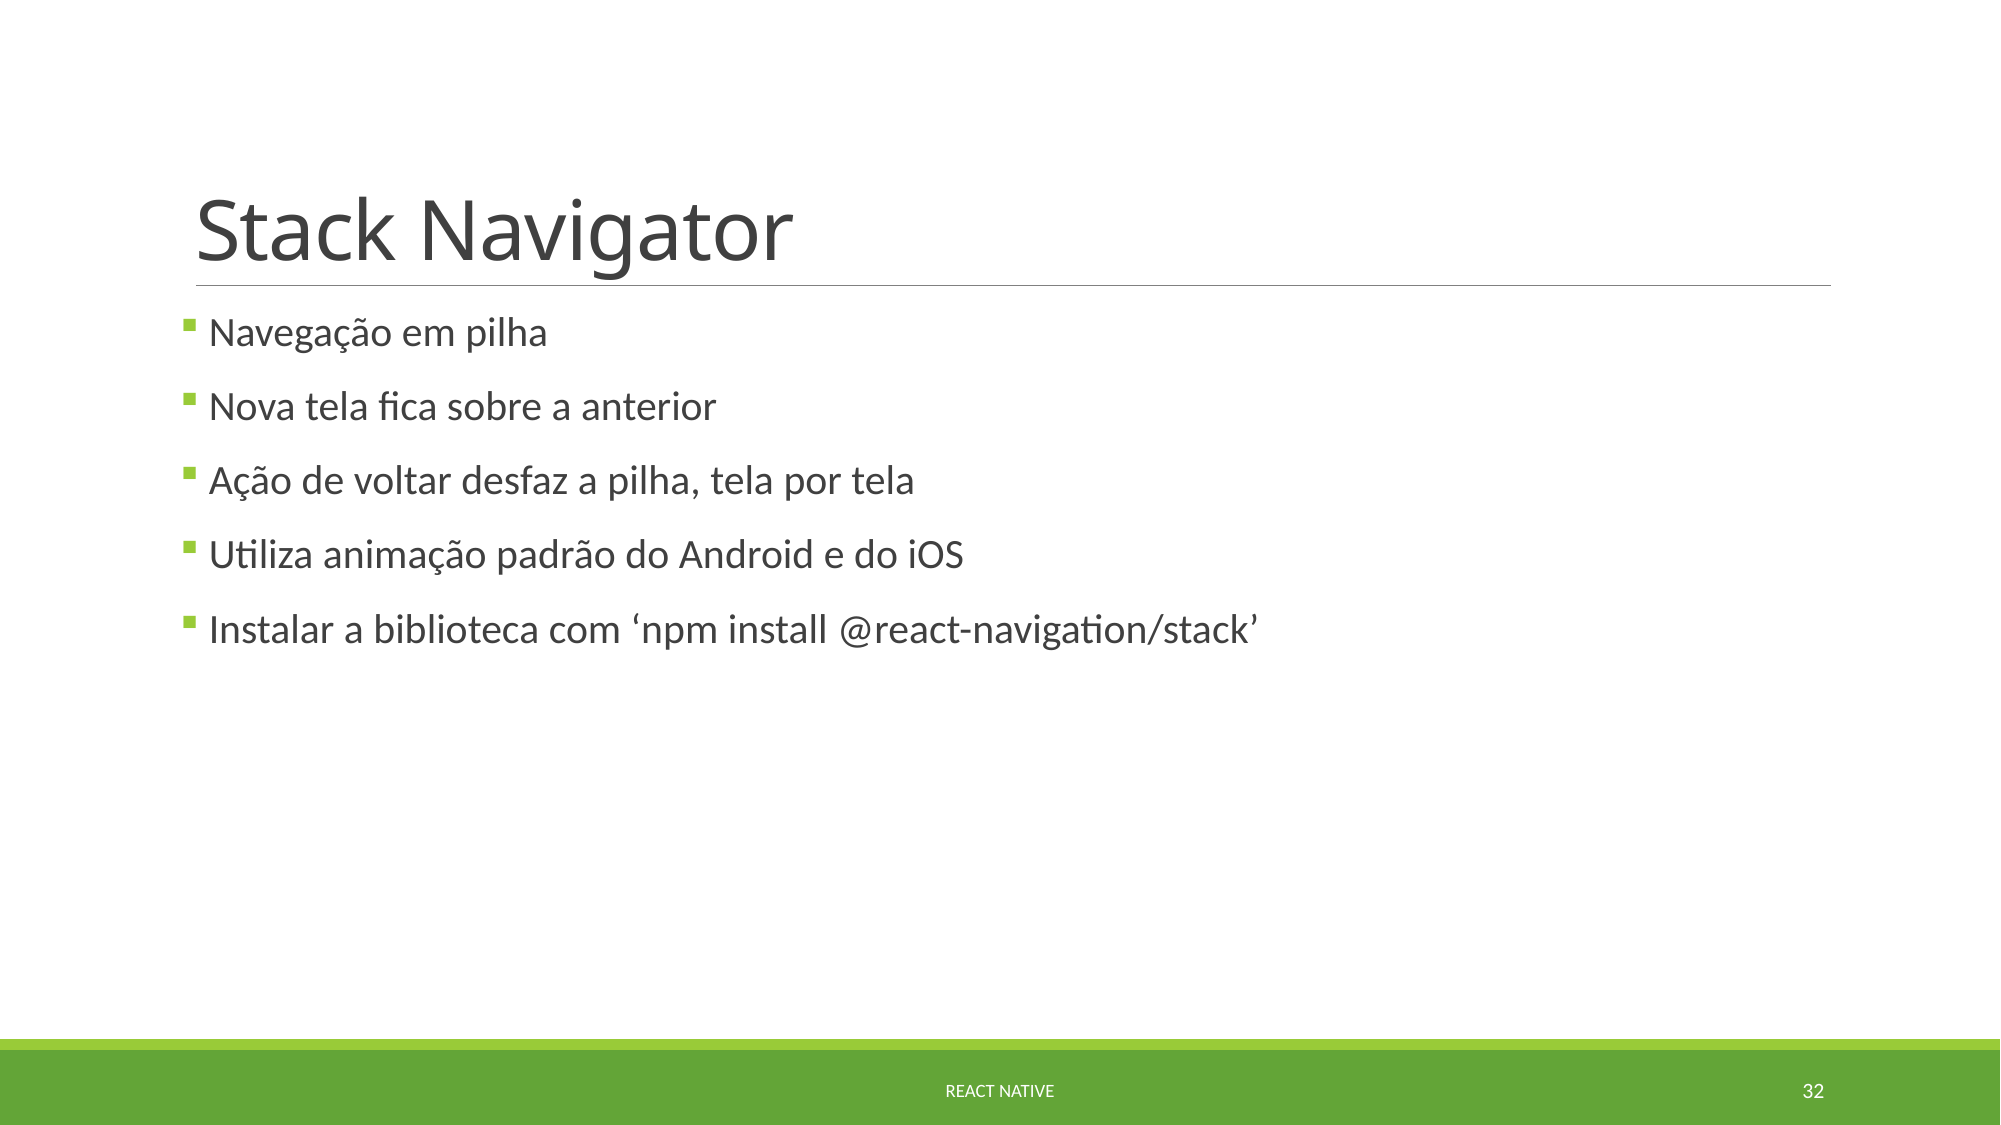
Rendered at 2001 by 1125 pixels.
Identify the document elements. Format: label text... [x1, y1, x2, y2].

footer React Native [604, 1059, 1396, 1120]
title Stack Navigator [180, 47, 1830, 285]
slide_number 32 [1624, 1059, 1840, 1120]
list Navegação em pilha Nova tela fica sobre a anterior Ação de voltar desfaz a pilha, tela por tela Utiliza animação padrão do Android e do iOS Instalar a biblioteca com ‘npm install @react-navigation/stack’ [180, 302, 1830, 963]
